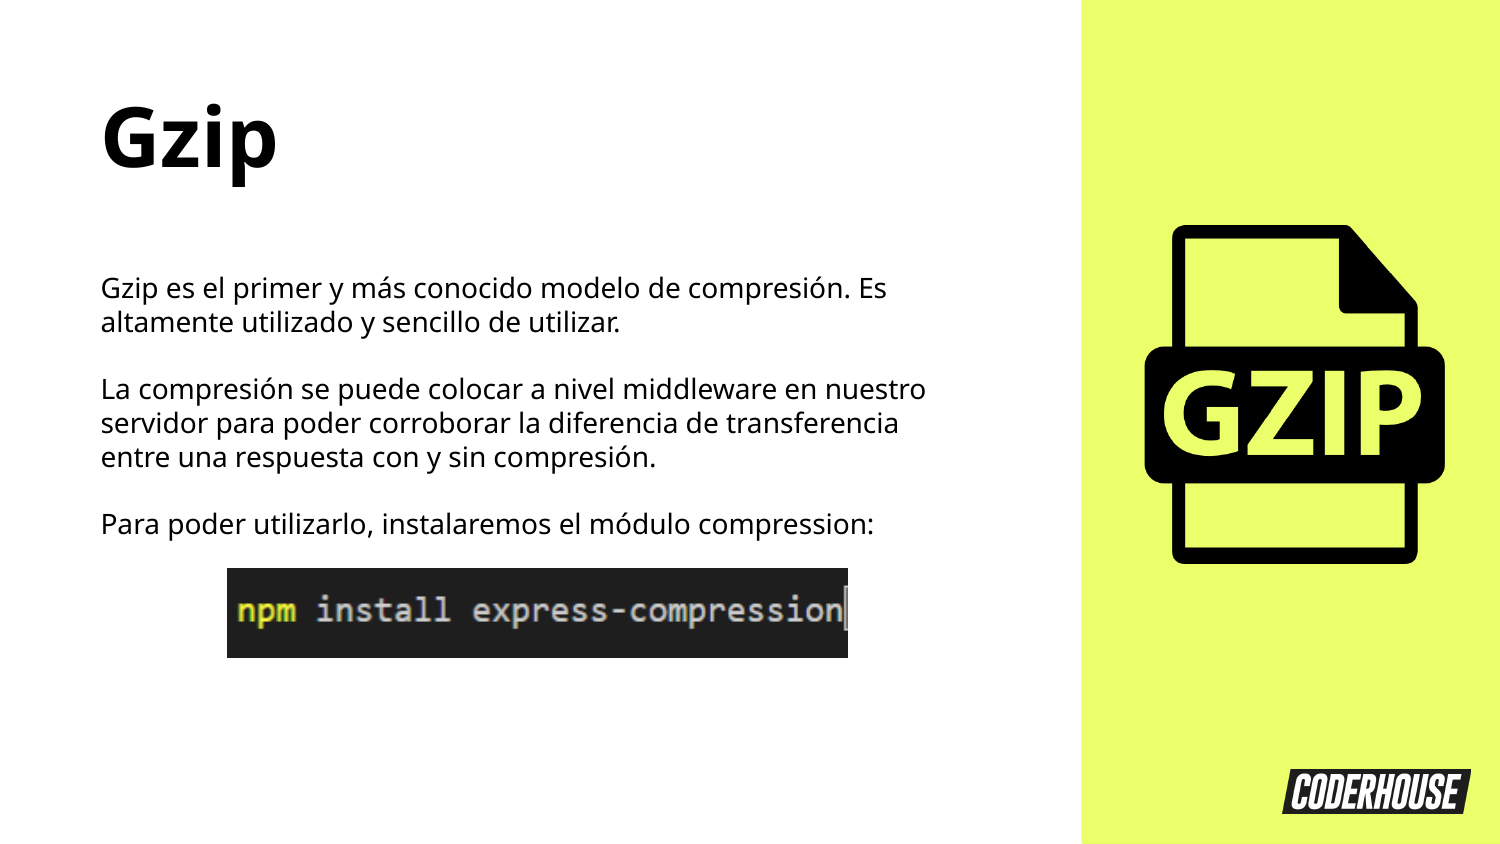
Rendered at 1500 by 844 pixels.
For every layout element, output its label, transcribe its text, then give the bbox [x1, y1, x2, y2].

text_box Gzip es el primer y más conocido modelo de compresión. Es altamente utilizado y sencillo de utilizar. La compresión se puede colocar a nivel middleware en nuestro servidor para poder corroborar la diferencia de transferencia entre una respuesta con y sin compresión. Para poder utilizarlo, instalaremos el módulo compression: [85, 255, 958, 556]
picture [1125, 225, 1464, 564]
picture [0, 0, 1081, 844]
text_box Gzip [85, 80, 1008, 201]
picture [1281, 769, 1471, 814]
